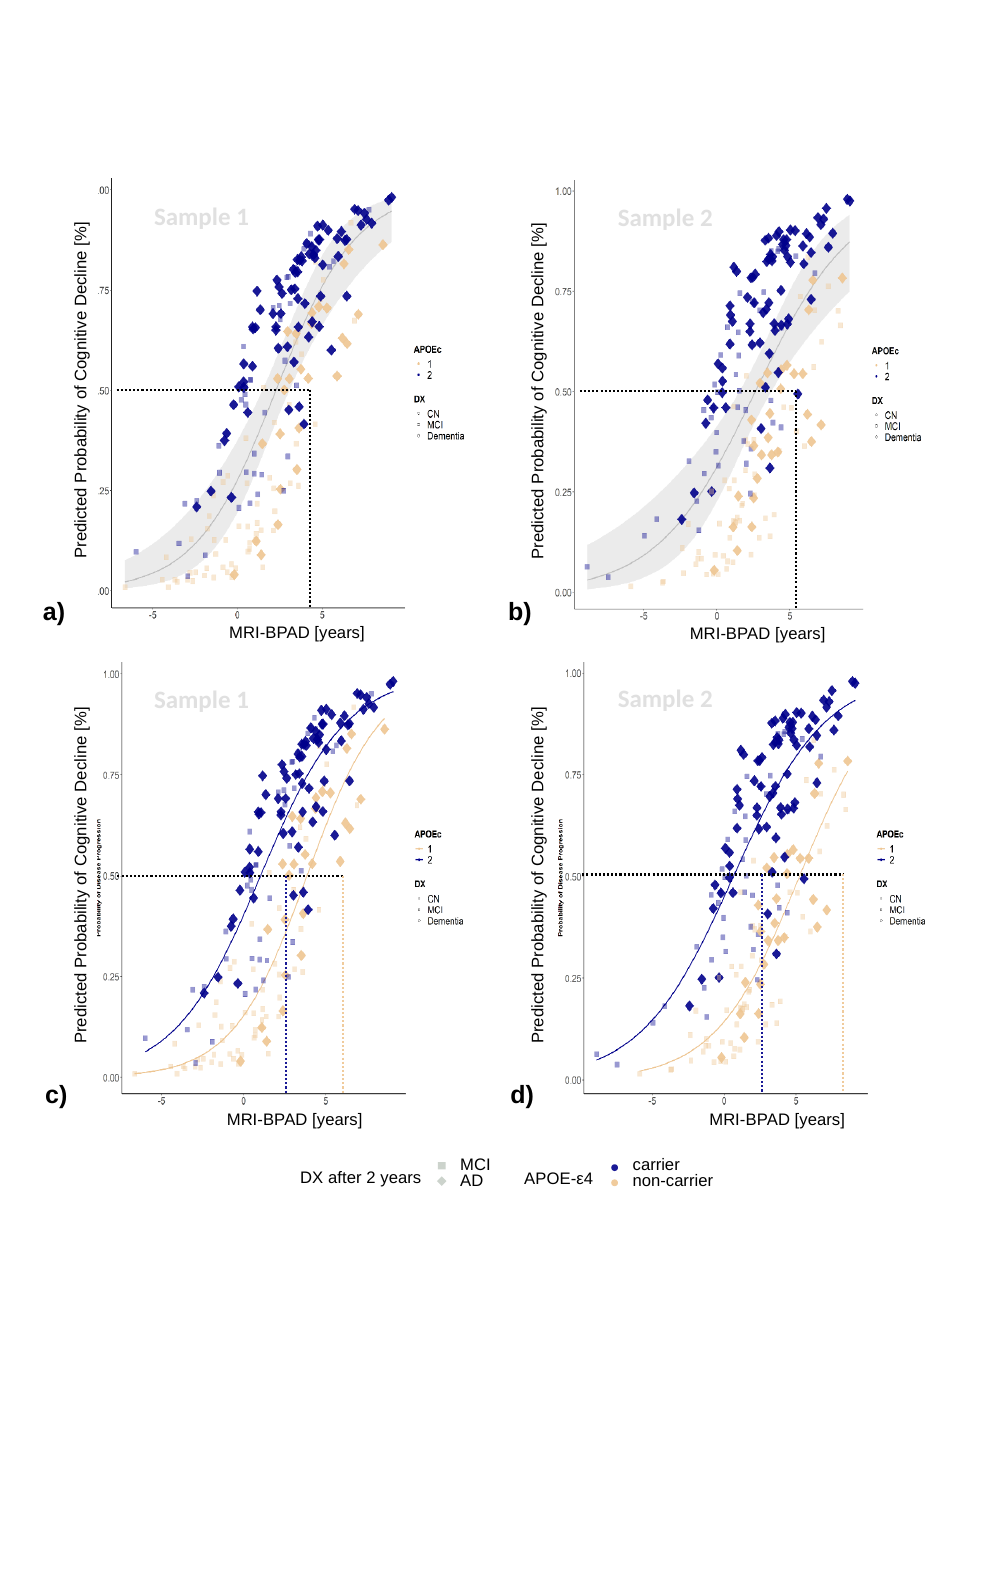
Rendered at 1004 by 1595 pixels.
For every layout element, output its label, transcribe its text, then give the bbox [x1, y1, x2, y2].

picture [93, 658, 469, 1118]
picture [545, 176, 927, 633]
text_box b) [471, 602, 545, 633]
picture [555, 658, 931, 1118]
text_box MRI-BPAD [years] [589, 633, 927, 651]
text_box MRI-BPAD [years] [117, 1105, 472, 1136]
text_box [610, 1163, 618, 1173]
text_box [273, 1150, 520, 1200]
picture [82, 174, 470, 632]
text_box d) [473, 1085, 555, 1117]
text_box MRI-BPAD [years] [125, 632, 470, 650]
text_box MRI-BPAD [years] [600, 1105, 955, 1136]
text_box c) [0, 1085, 93, 1117]
text_box a) [0, 602, 114, 633]
text_box Predicted Probability of Cognitive Decline [%] [523, 650, 554, 1085]
text_box carrier non-carrier [618, 1150, 756, 1197]
text_box Predicted Probability of Cognitive Decline [%] [523, 166, 554, 602]
text_box Predicted Probability of Cognitive Decline [%] [66, 165, 98, 602]
text_box APOE-ε4 [520, 1163, 608, 1196]
text_box Predicted Probability of Cognitive Decline [%] [66, 650, 98, 1085]
text_box [610, 1178, 618, 1188]
